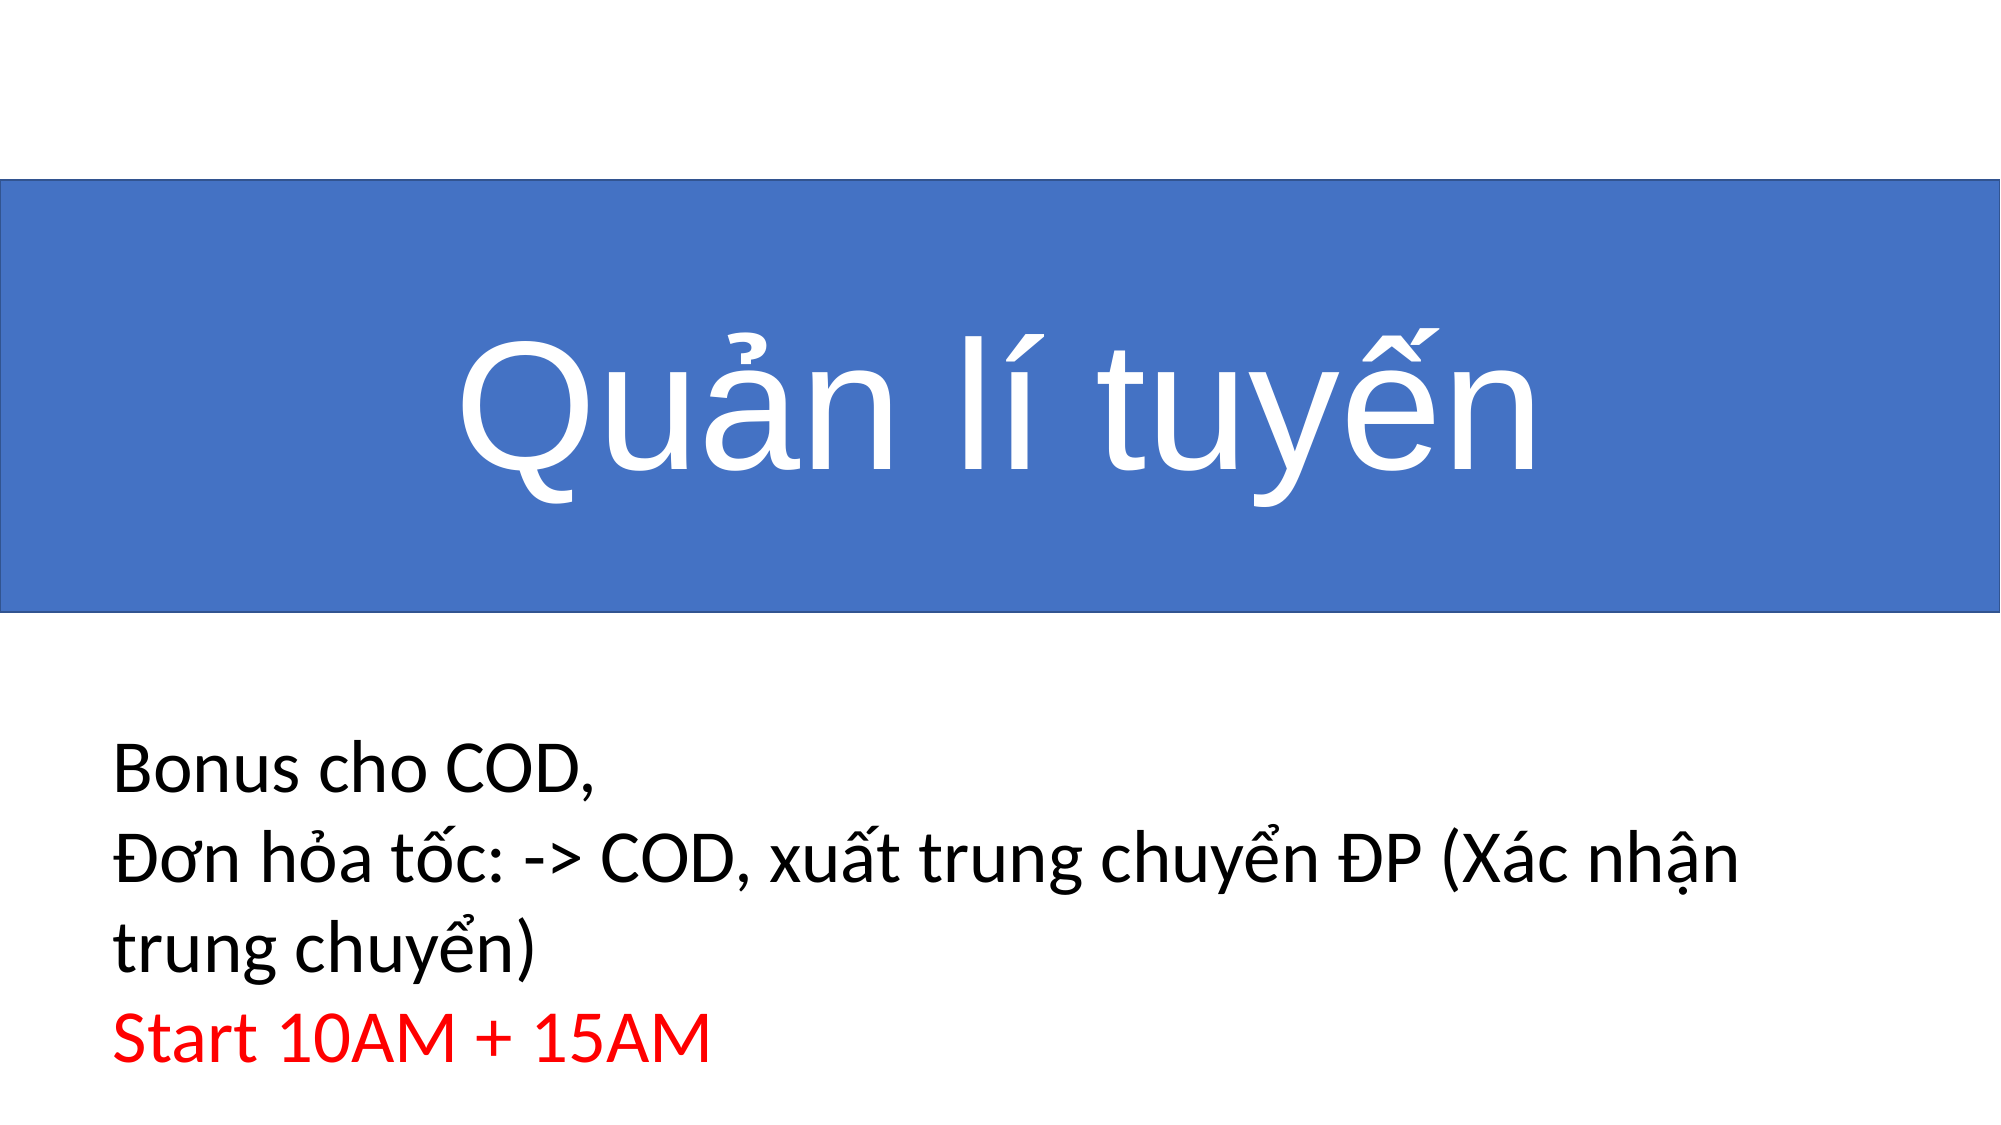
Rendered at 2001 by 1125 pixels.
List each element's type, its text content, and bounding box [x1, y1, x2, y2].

text_box Quản lí tuyến [0, 179, 2000, 613]
text_box Bonus cho COD, Đơn hỏa tốc: -> COD, xuất trung chuyển ĐP (Xác nhận trung chuyển) Start 10AM + 15AM [97, 709, 1903, 1125]
